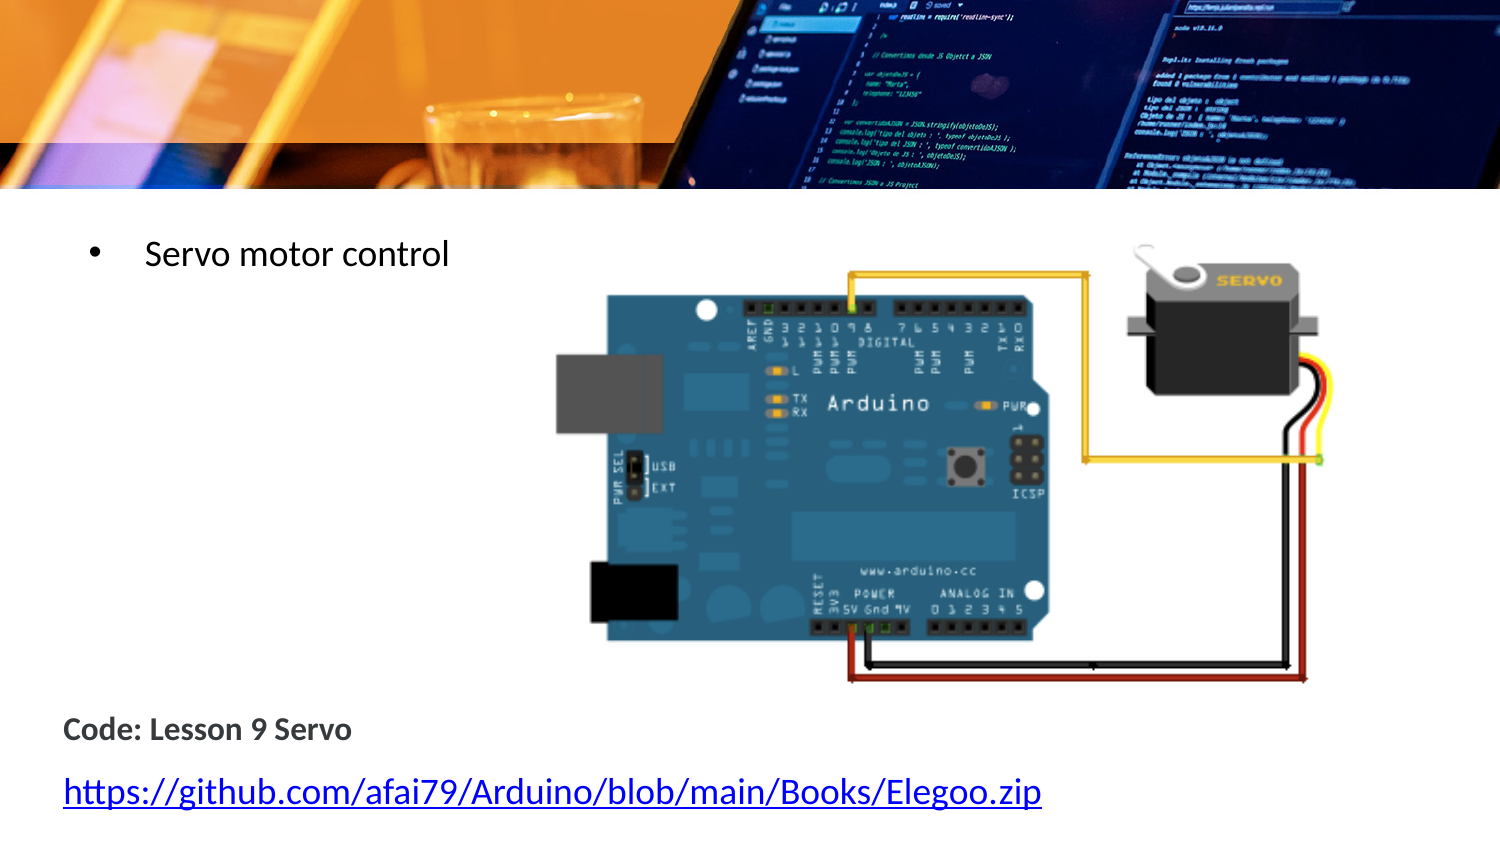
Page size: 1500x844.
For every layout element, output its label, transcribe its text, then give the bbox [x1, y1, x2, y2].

list Servo motor control [1099, 221, 1427, 782]
text_box Code: Lesson 9 Servo https://github.com/afai79/Arduino/blob/main/Books/Elegoo.zip [48, 697, 1099, 820]
list Servo motor control [73, 221, 495, 697]
picture [0, 0, 1500, 844]
